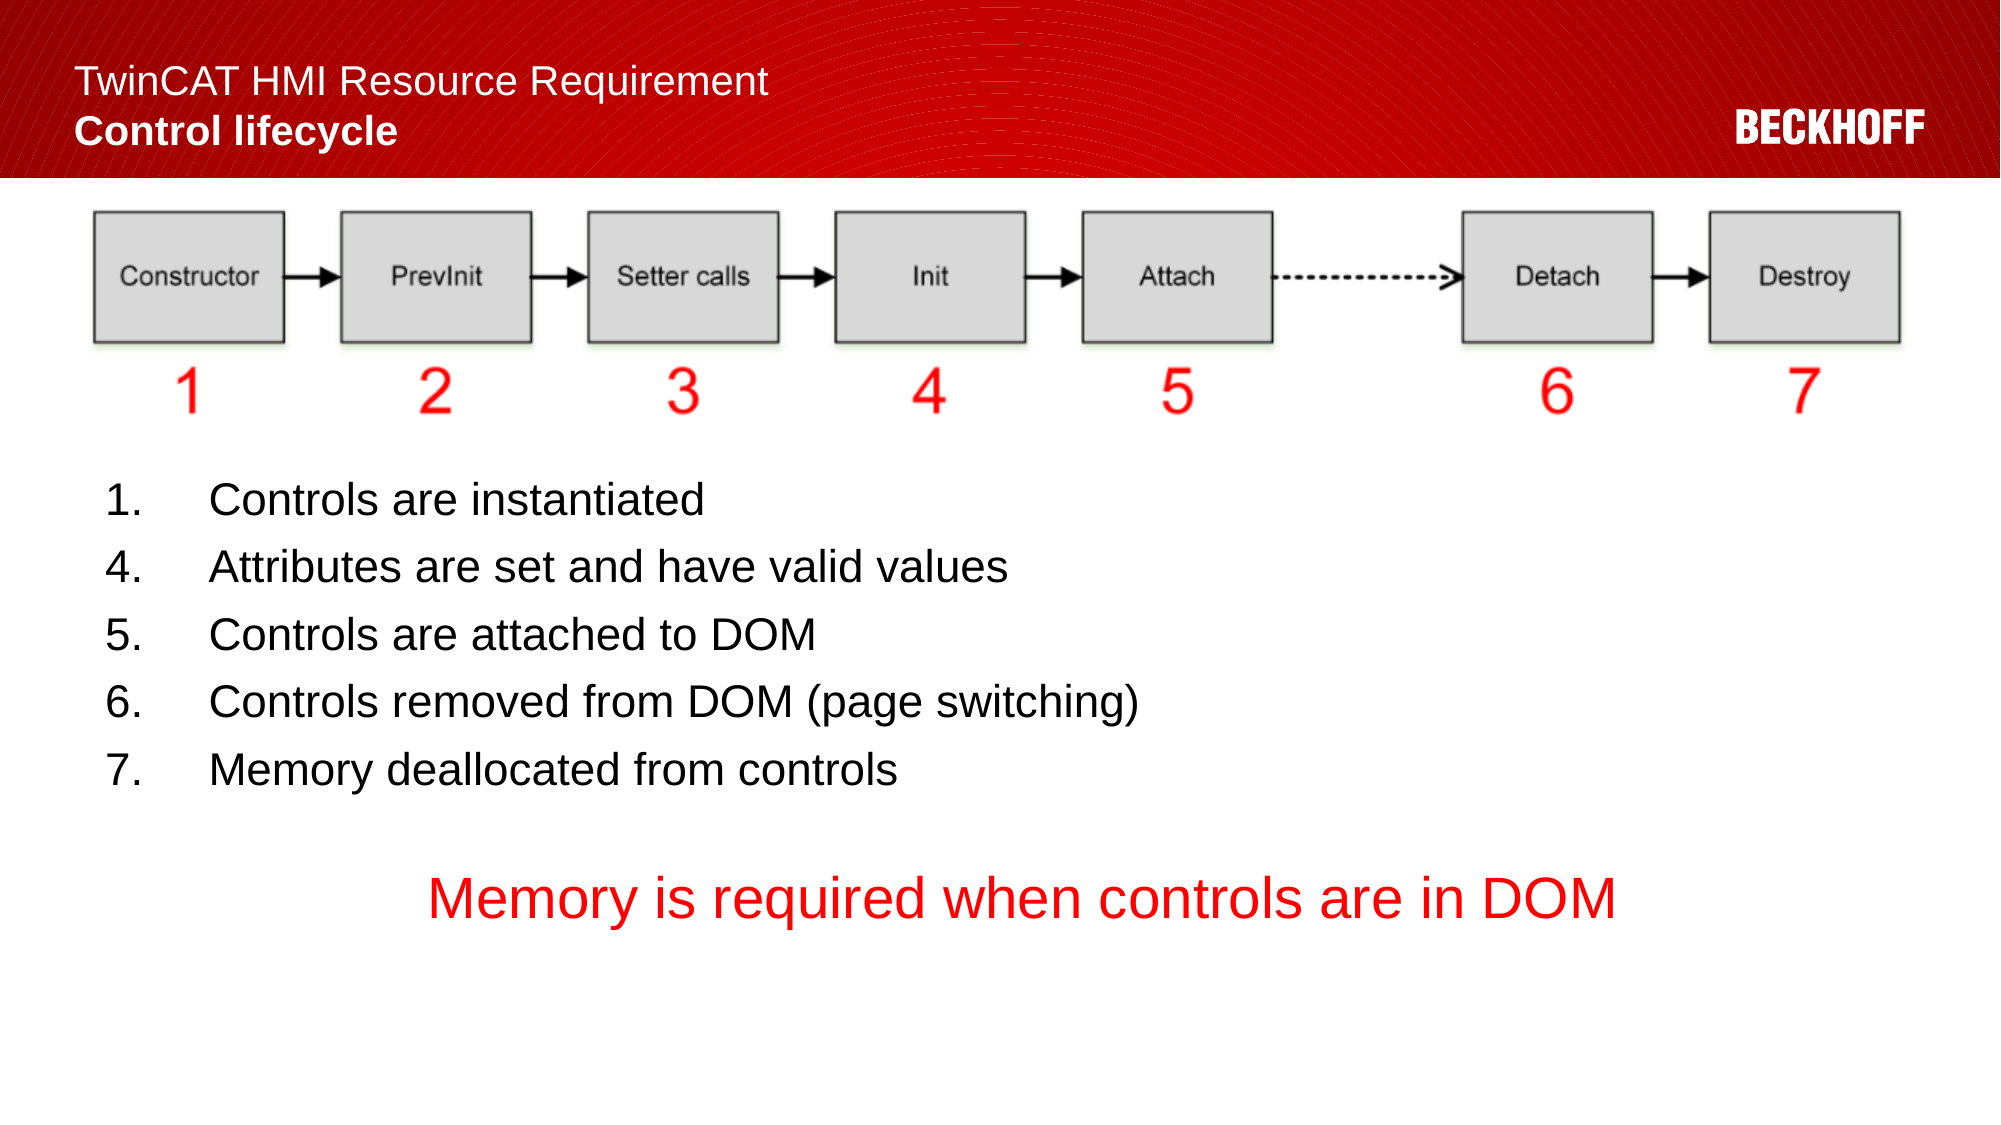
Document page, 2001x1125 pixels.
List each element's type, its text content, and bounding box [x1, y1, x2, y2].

picture [78, 195, 1931, 433]
text_box Memory is required when controls are in DOM [350, 829, 1638, 1012]
list Controls are instantiated Attributes are set and have valid values Controls are attached to DOM Controls removed from DOM (page switching) Memory deallocated from controls [31, 438, 1272, 835]
picture [1727, 98, 1934, 155]
title TwinCAT HMI Resource Requirement Control lifecycle [0, 28, 1663, 178]
